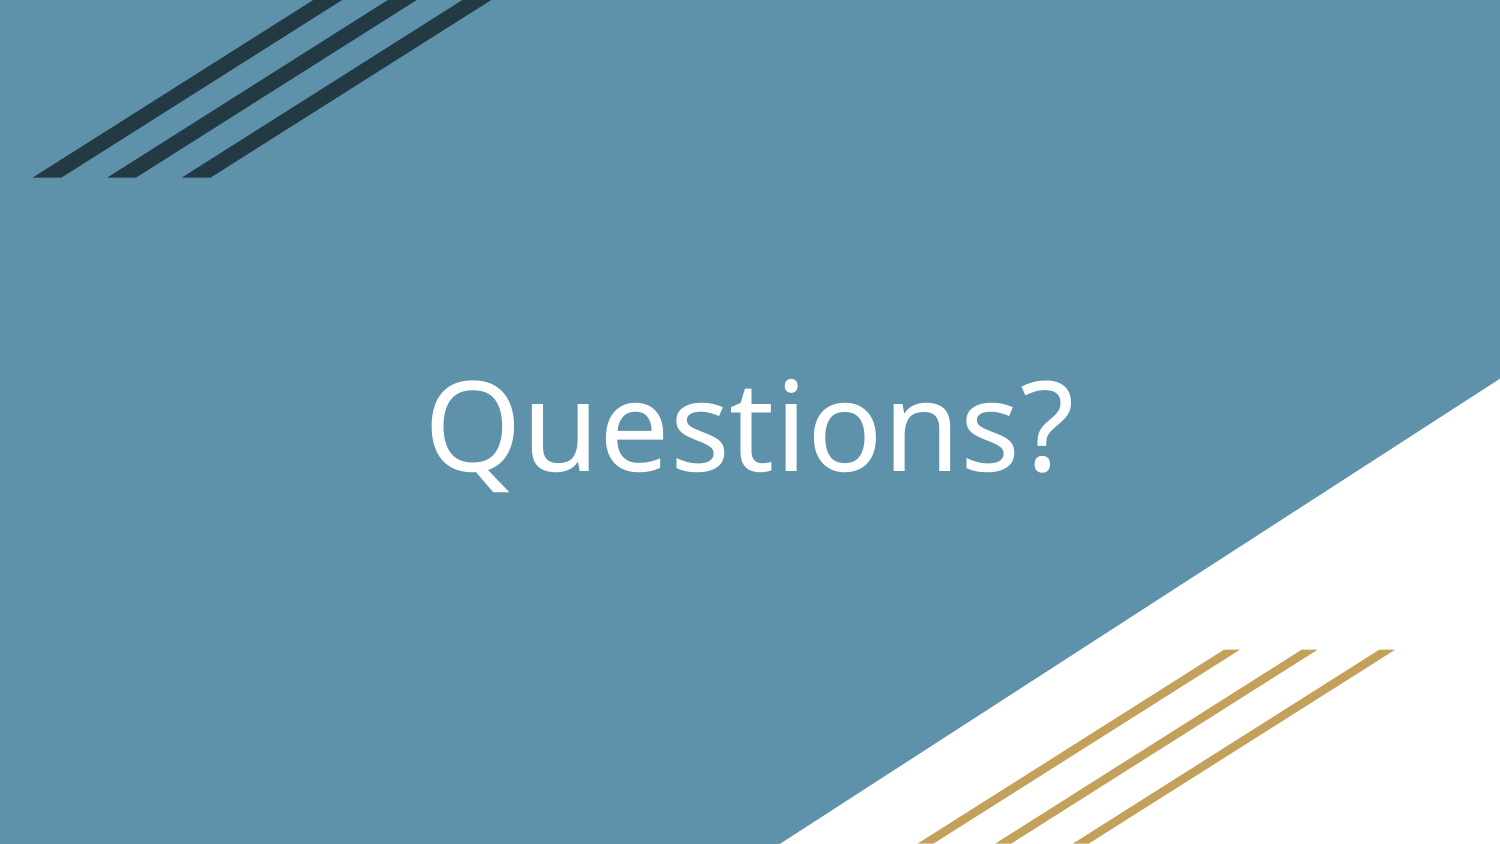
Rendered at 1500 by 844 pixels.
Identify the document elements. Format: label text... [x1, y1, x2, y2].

title Questions? [28, 286, 1472, 557]
